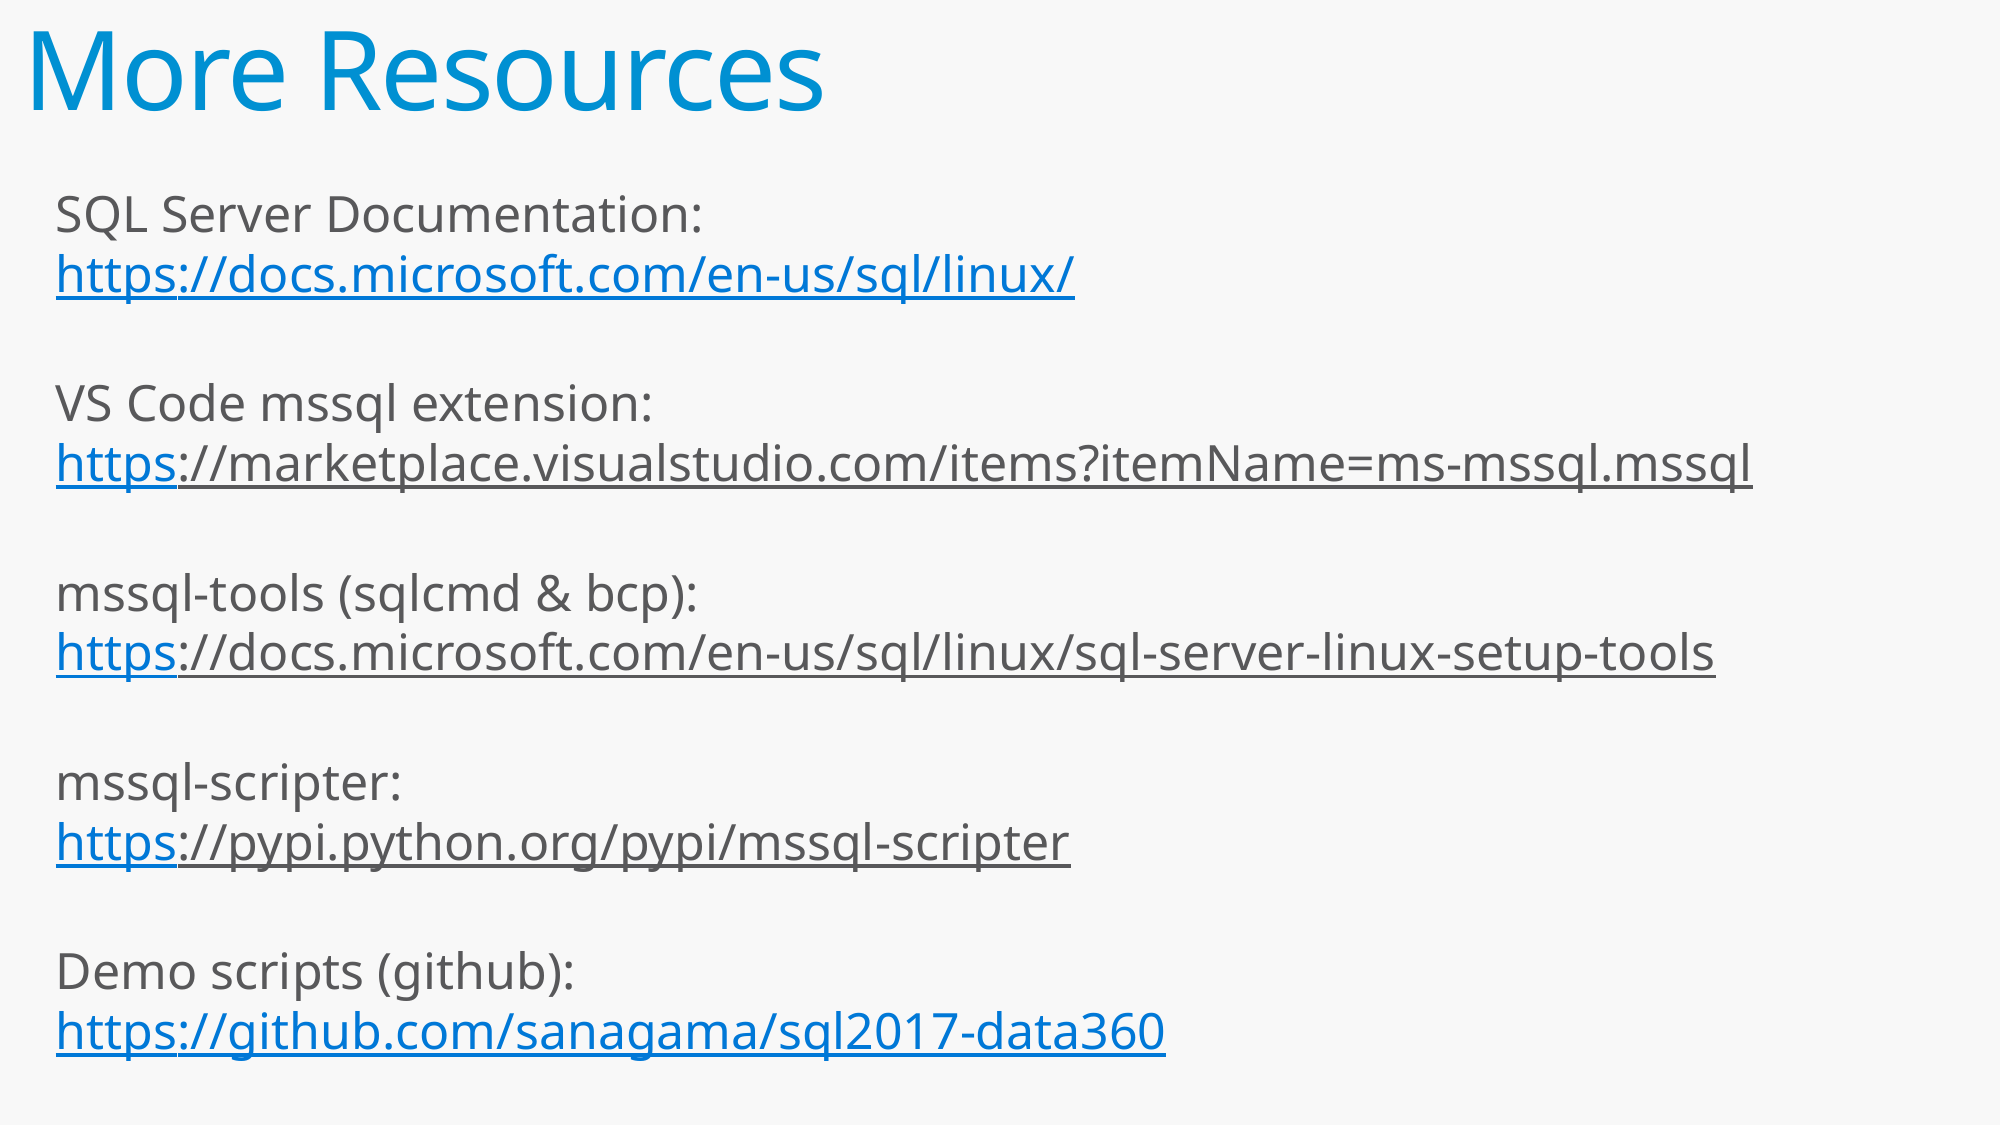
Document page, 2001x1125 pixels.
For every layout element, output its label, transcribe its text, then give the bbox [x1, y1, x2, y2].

title More Resources [0, 0, 2000, 150]
list SQL Server Documentation: https://docs.microsoft.com/en-us/sql/linux/ VS Code mssql extension: https://marketplace.visualstudio.com/items?itemName=ms-mssql.mssql mssql-tools (sqlcmd & bcp): https://docs.microsoft.com/en-us/sql/linux/sql-server-linux-setup-tools mssql-scripter: https://pypi.python.org/pypi/mssql-scripter Demo scripts (github): https://github.com/sanagama/sql2017-data360 [31, 174, 1899, 1057]
